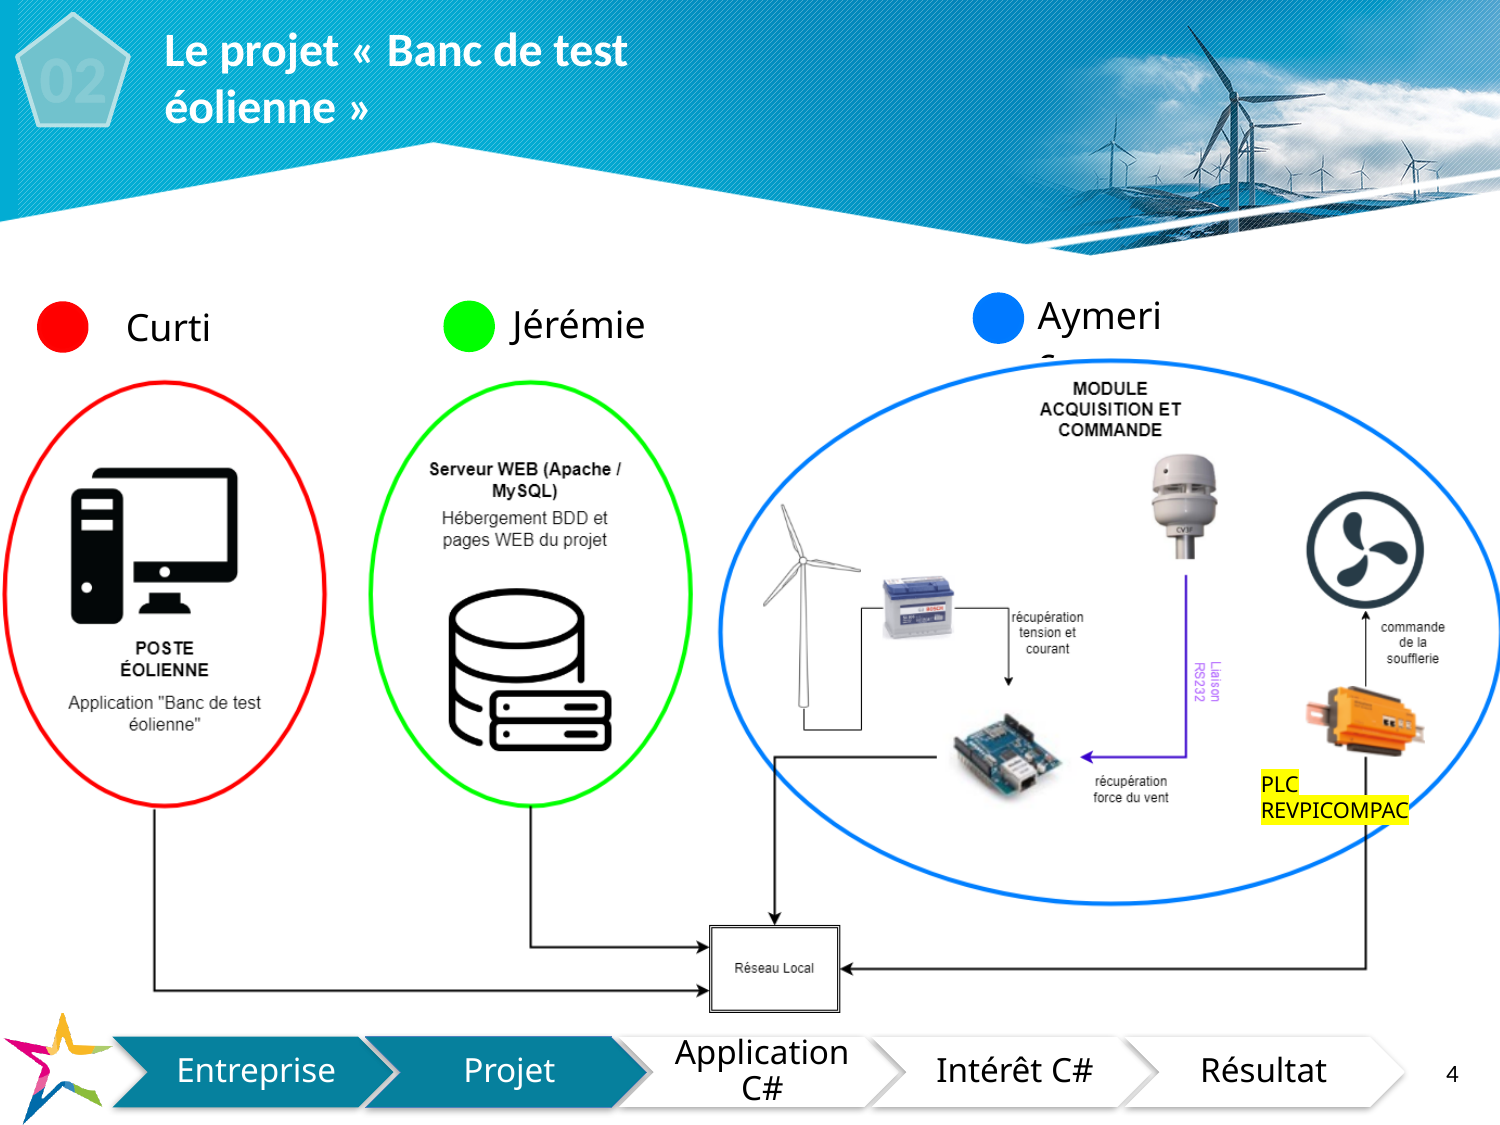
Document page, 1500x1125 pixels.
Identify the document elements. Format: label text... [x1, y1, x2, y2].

title Le projet « Banc de test éolienne » [149, 10, 825, 142]
text_box Curtis [111, 296, 241, 357]
text_box 4 [1410, 1042, 1474, 1102]
picture [1116, 191, 1134, 196]
text_box [972, 292, 1025, 344]
text_box Aymeric [1023, 285, 1189, 357]
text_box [111, 1036, 1406, 1108]
text_box [37, 301, 89, 353]
text_box Jérémie [497, 294, 664, 354]
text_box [16, 13, 130, 126]
text_box [443, 300, 495, 353]
picture [0, 0, 1500, 1125]
